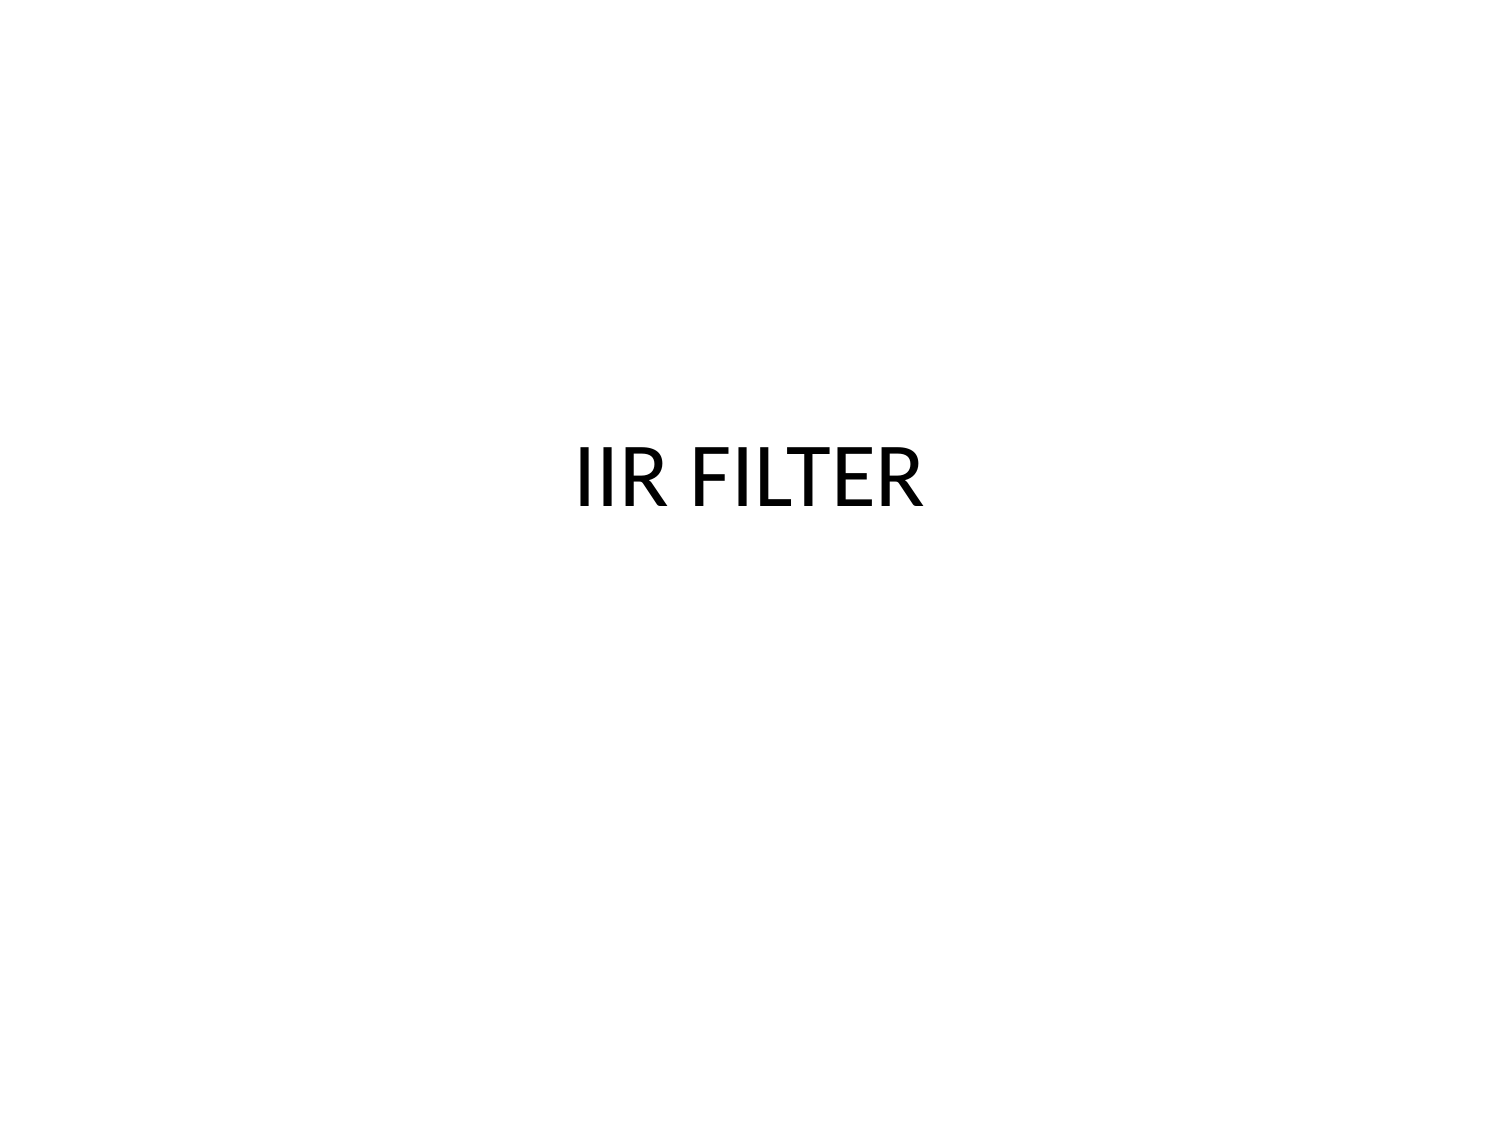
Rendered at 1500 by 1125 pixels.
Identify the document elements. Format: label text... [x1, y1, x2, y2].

title IIR FILTER [112, 349, 1388, 591]
